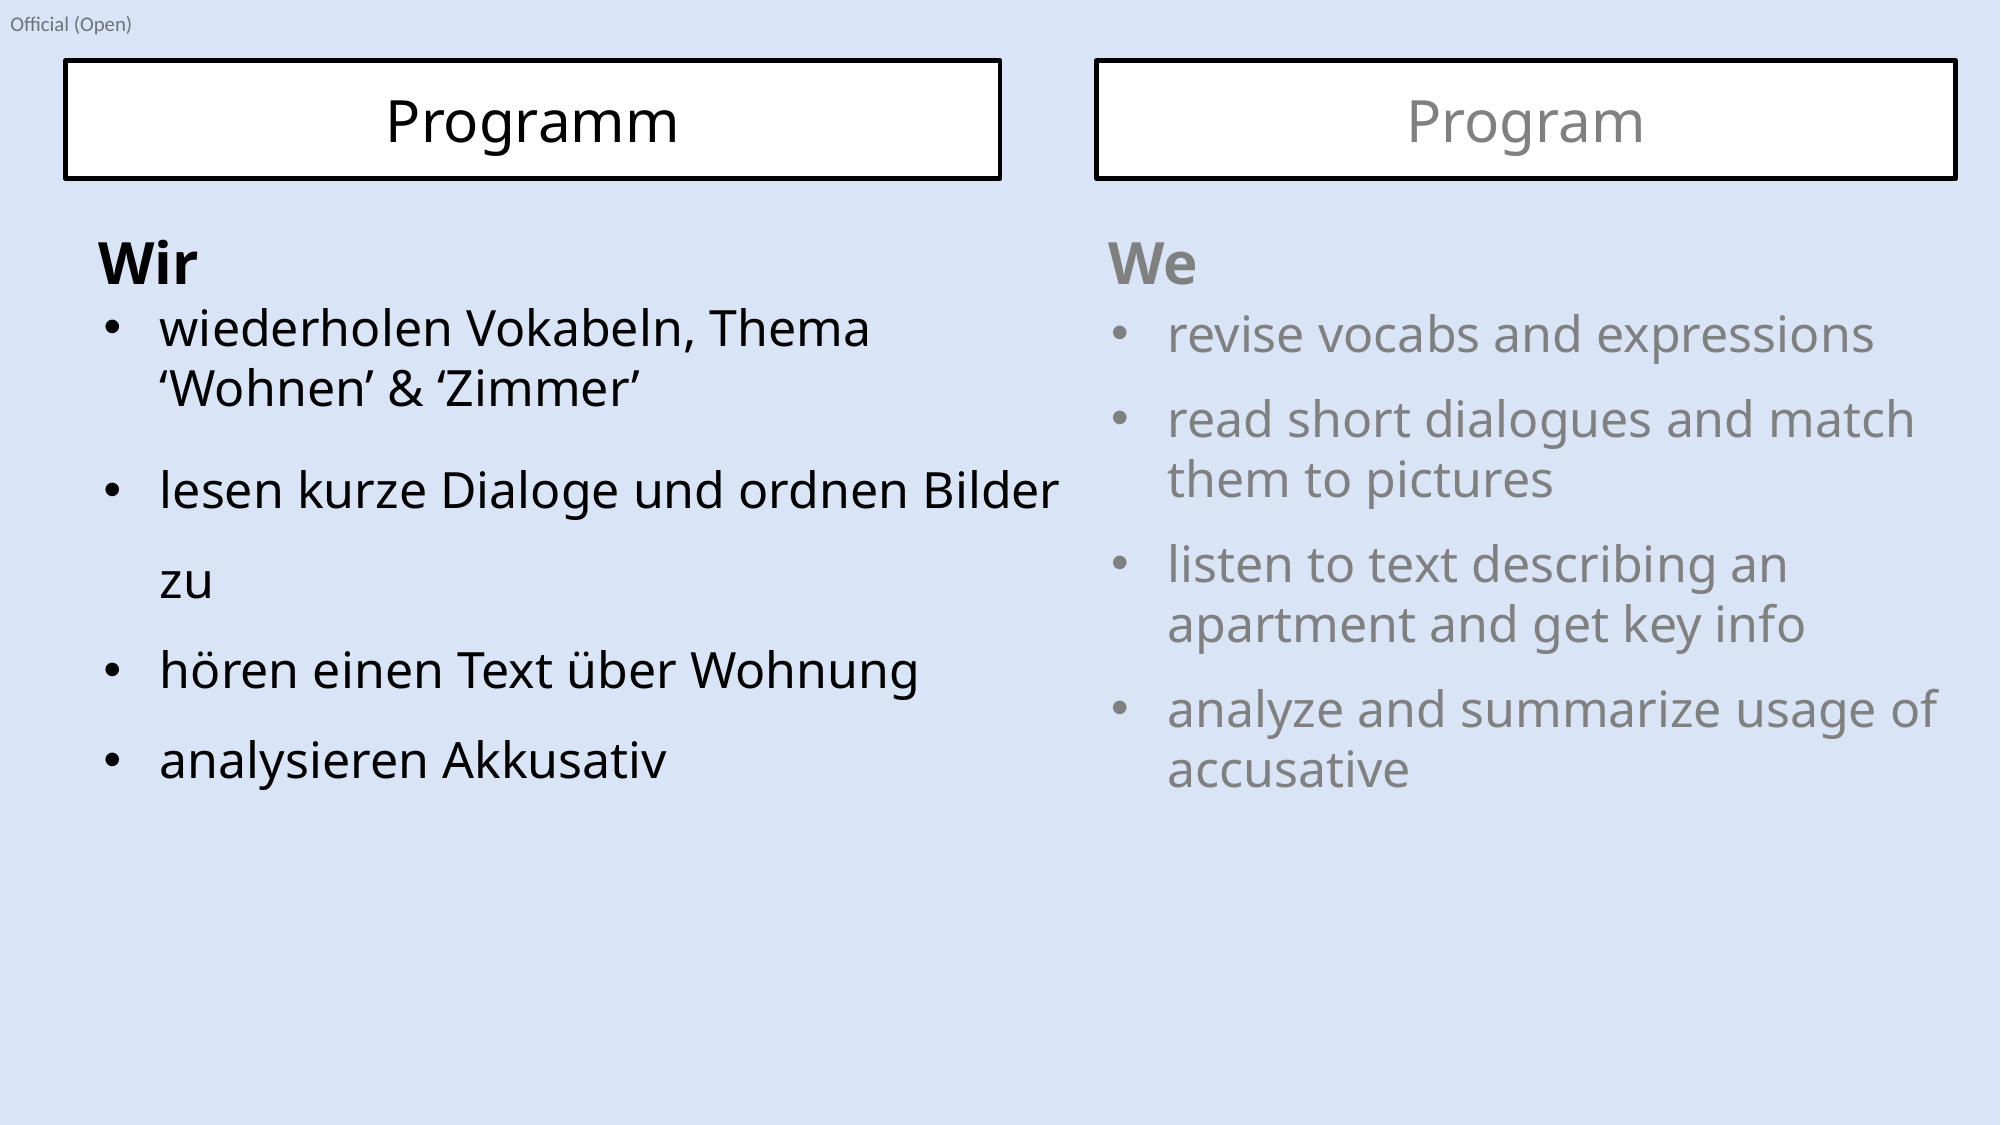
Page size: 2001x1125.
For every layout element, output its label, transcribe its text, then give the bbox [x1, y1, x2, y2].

text_box wiederholen Vokabeln, Thema ‘Wohnen’ & ‘Zimmer’ lesen kurze Dialoge und ordnen Bilder zu hören einen Text über Wohnung analysieren Akkusativ [88, 289, 1097, 859]
text_box We [1093, 218, 1299, 304]
text_box Wir [83, 218, 289, 304]
text_box revise vocabs and expressions read short dialogues and match them to pictures listen to text describing an apartment and get key info analyze and summarize usage of accusative [1096, 209, 1976, 805]
text_box Program [1096, 59, 1957, 180]
text_box Programm [65, 59, 1001, 180]
